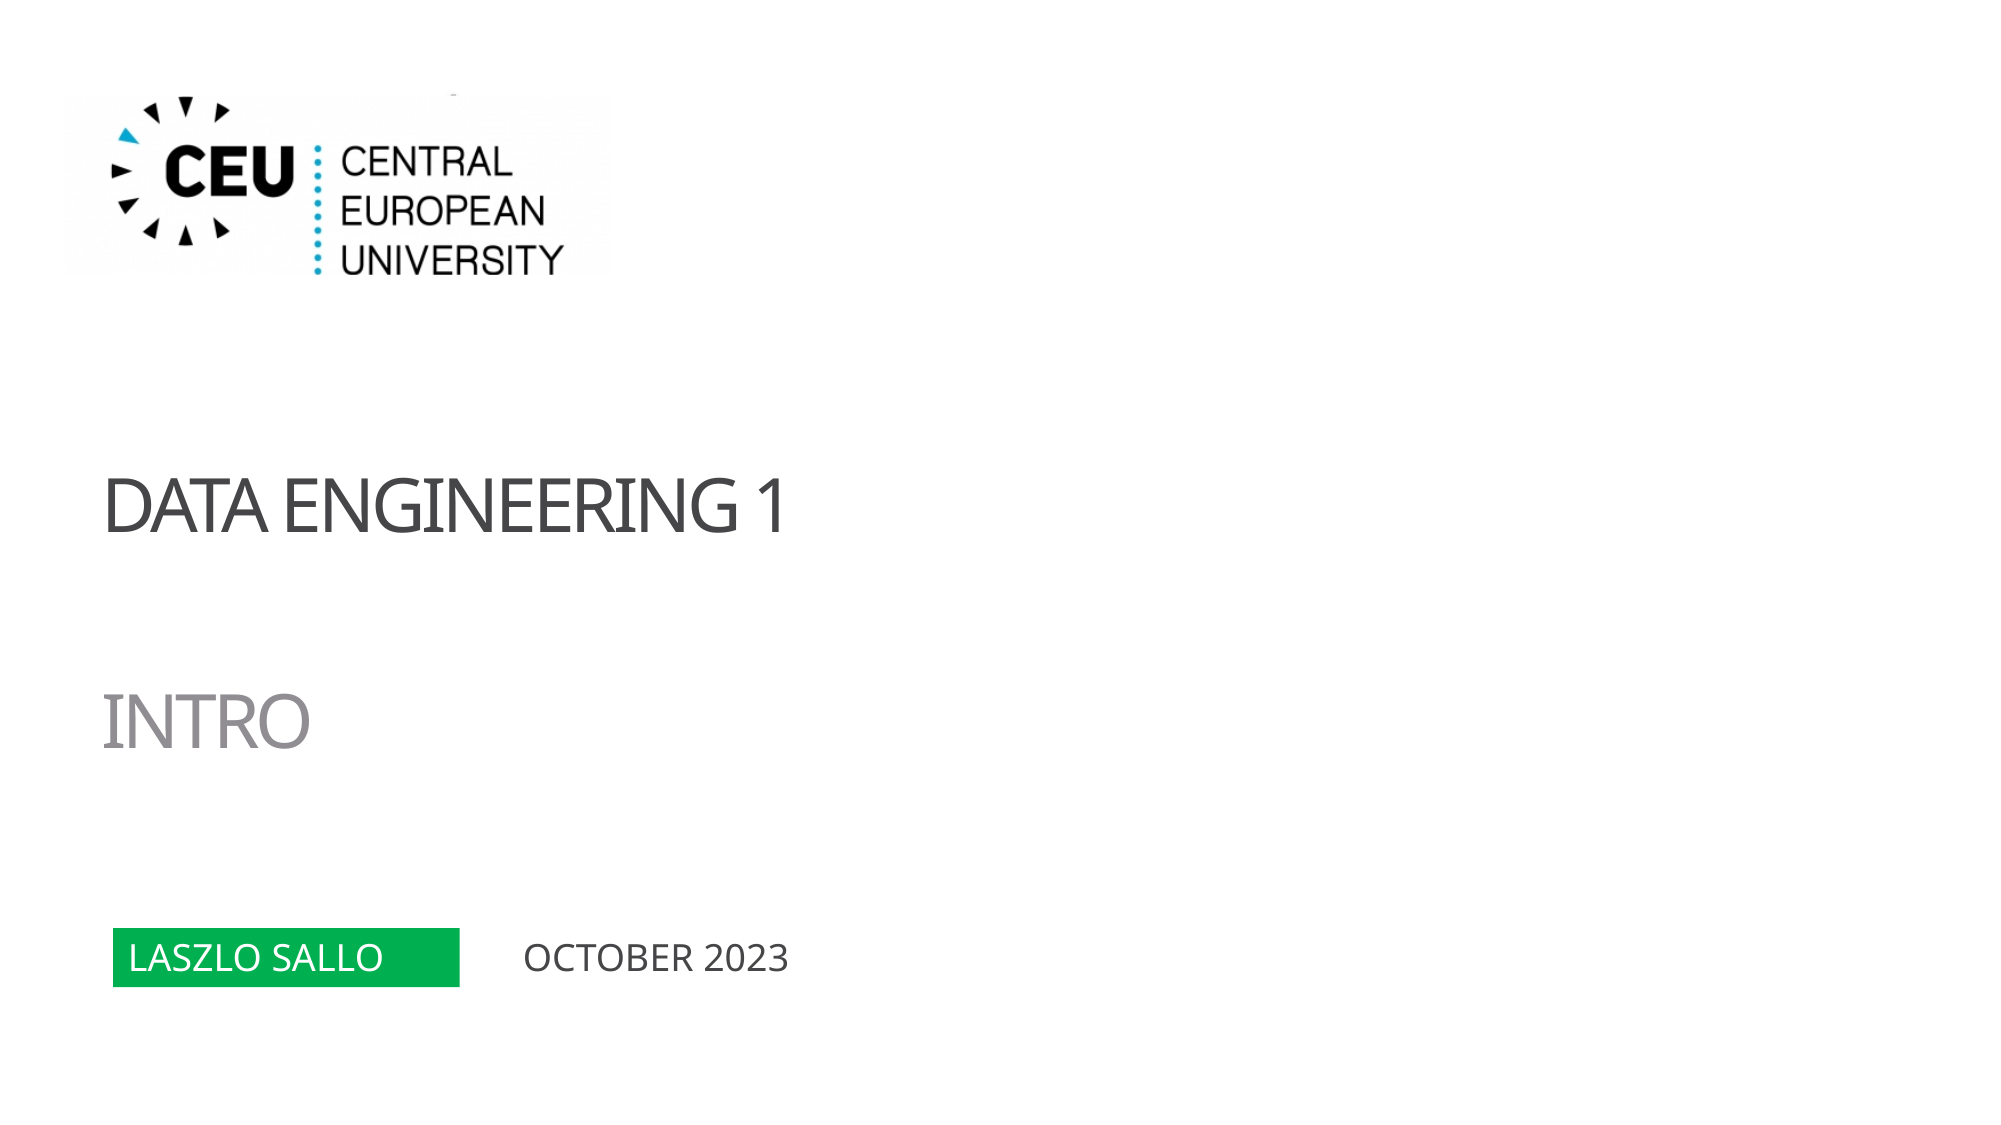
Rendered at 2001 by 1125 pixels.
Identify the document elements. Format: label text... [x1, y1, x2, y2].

picture [63, 96, 612, 276]
list Laszlo Sallo [113, 928, 460, 988]
list DATA ENGINEERING 1 INTRO [86, 468, 2000, 776]
subtitle OCTOBER 2023 [508, 926, 1559, 989]
